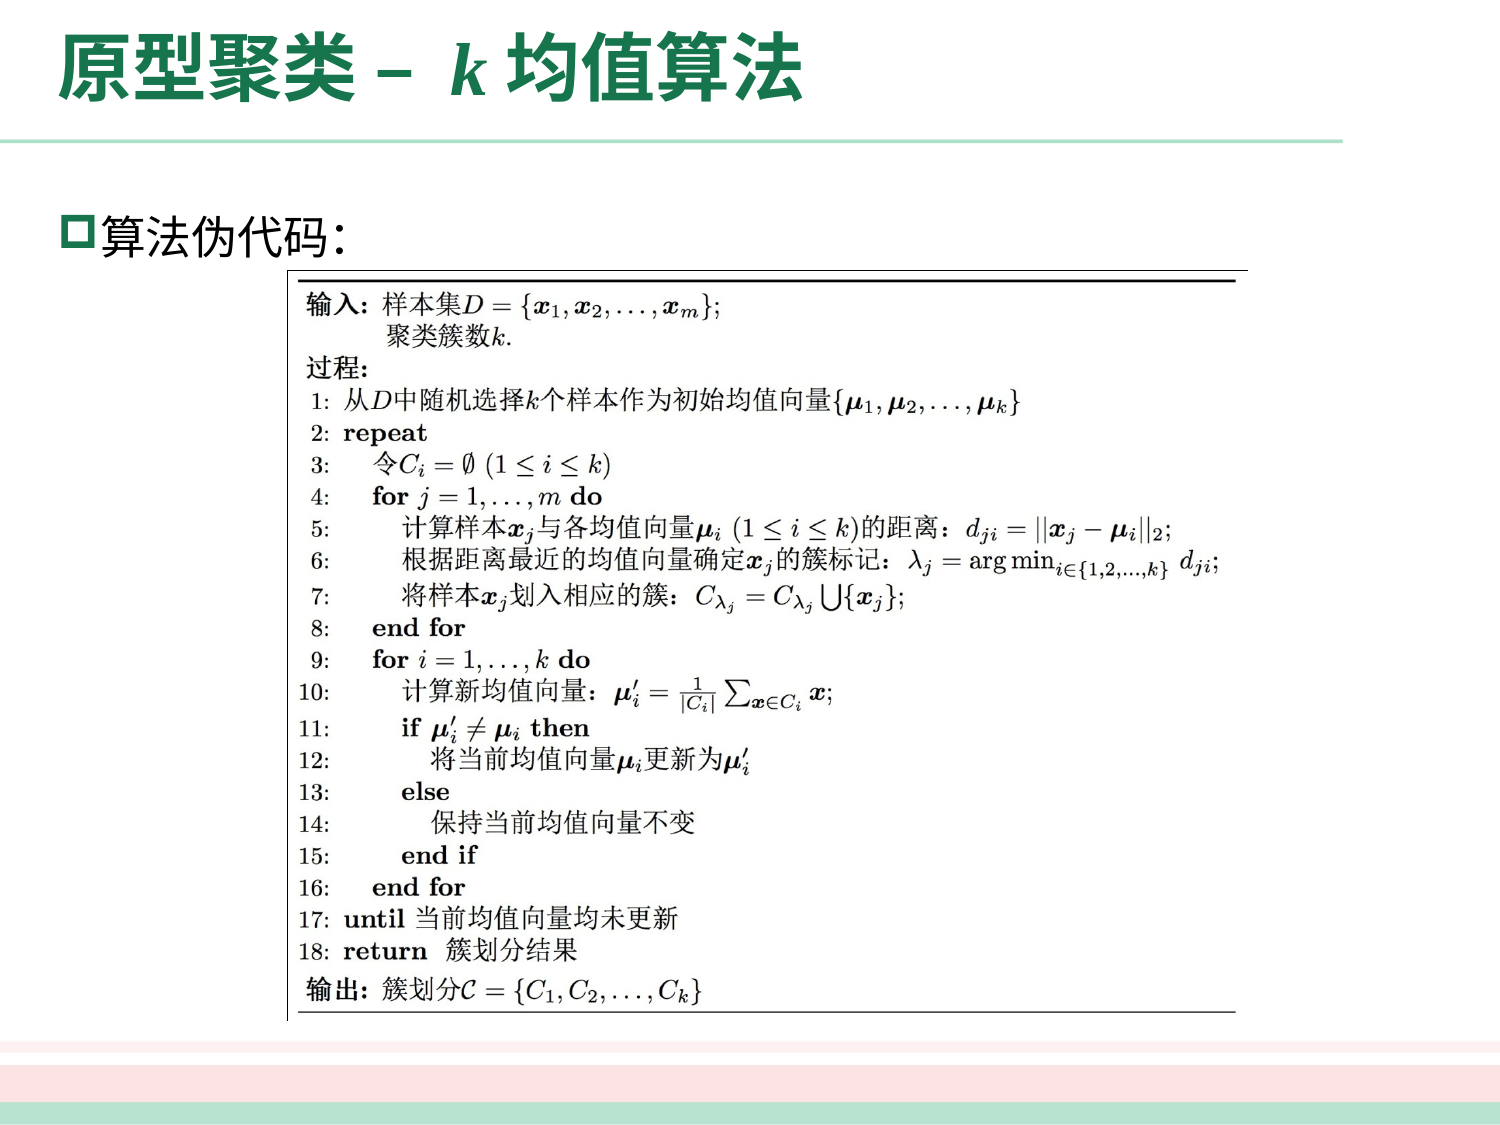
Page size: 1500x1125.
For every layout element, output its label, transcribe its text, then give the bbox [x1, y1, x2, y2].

title 原型聚类 – k均值算法 [42, 7, 1337, 135]
picture [0, 0, 1500, 1125]
list 算法伪代码： [42, 207, 1457, 1005]
